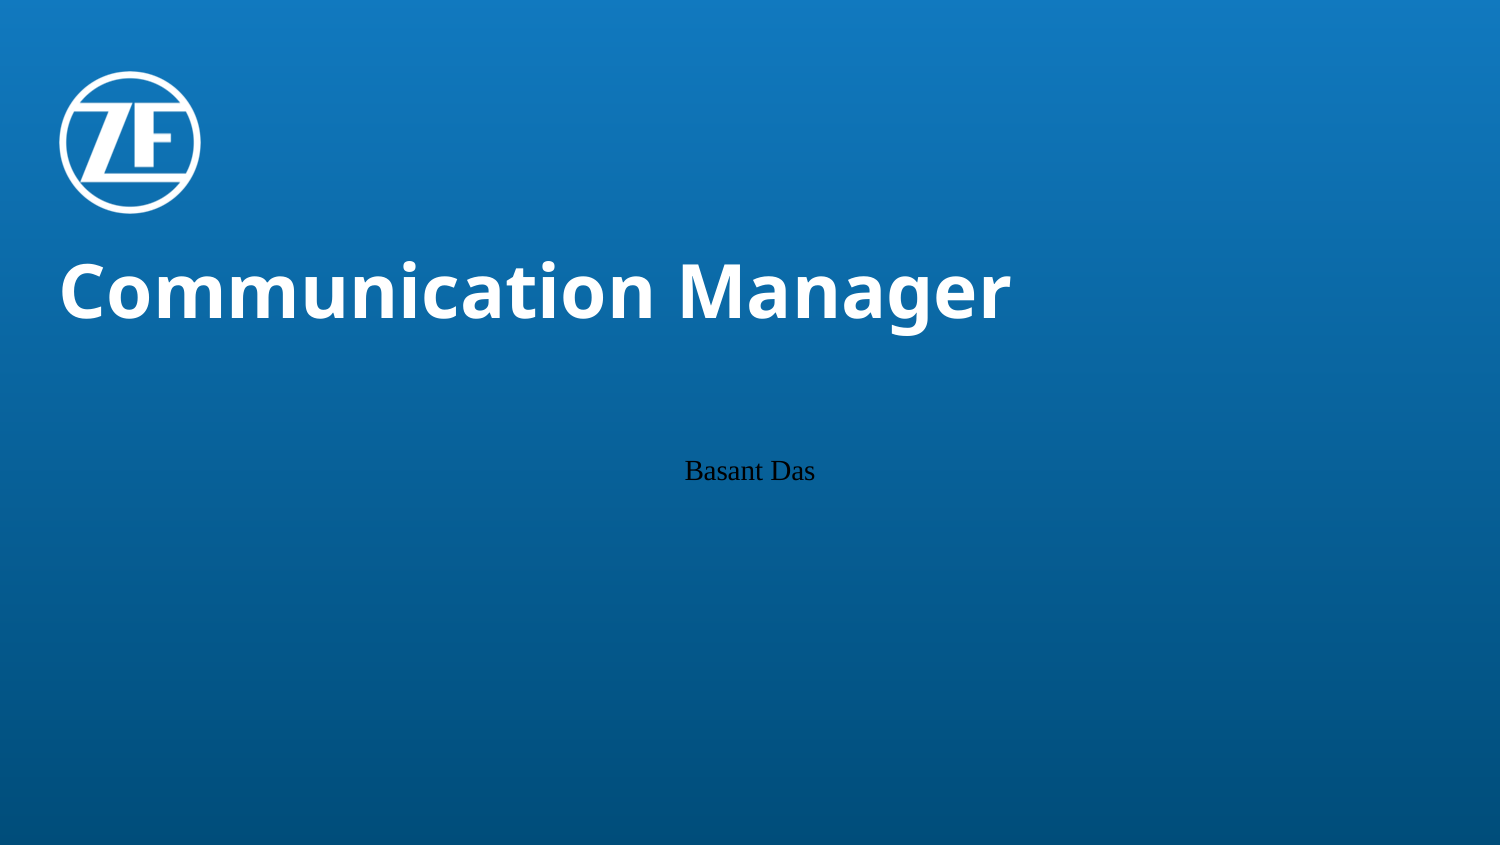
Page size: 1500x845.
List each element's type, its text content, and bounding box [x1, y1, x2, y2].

footer Basant Das [59, 447, 1441, 490]
title Communication Manager [59, 243, 1441, 418]
picture [59, 71, 201, 214]
